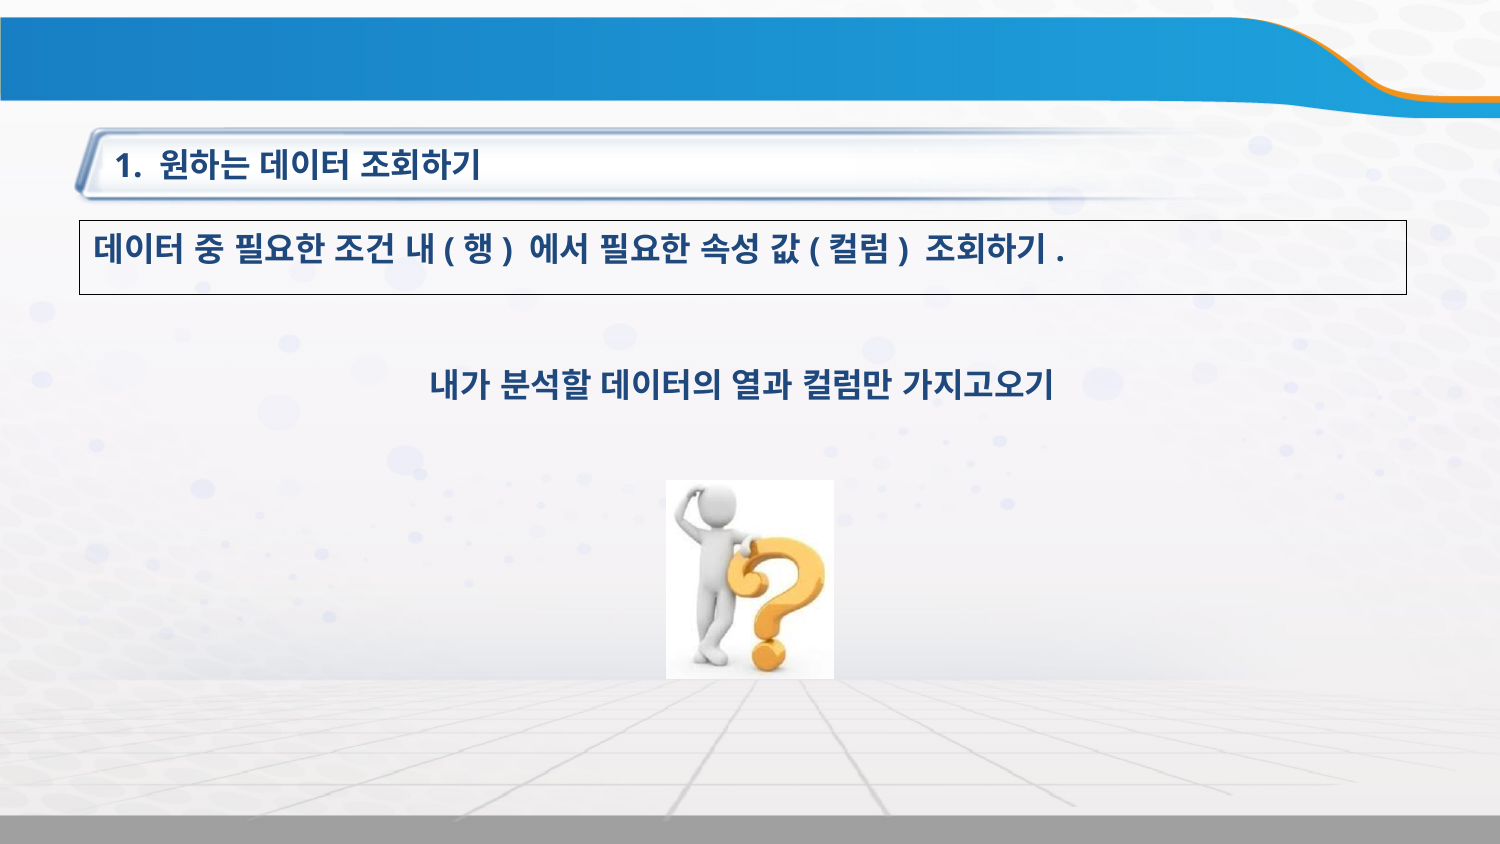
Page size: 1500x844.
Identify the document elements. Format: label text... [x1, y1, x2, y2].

text_box 내가 분석할 데이터의 열과 컬럼만 가지고오기 [415, 356, 1071, 412]
text_box 데이터 중 필요한 조건 내(행) 에서 필요한 속성 값(컬럼) 조회하기. [79, 220, 1407, 295]
picture [0, 0, 1500, 844]
text_box 1. 데이터 조작하기 [29, 0, 1175, 103]
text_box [74, 126, 1289, 208]
